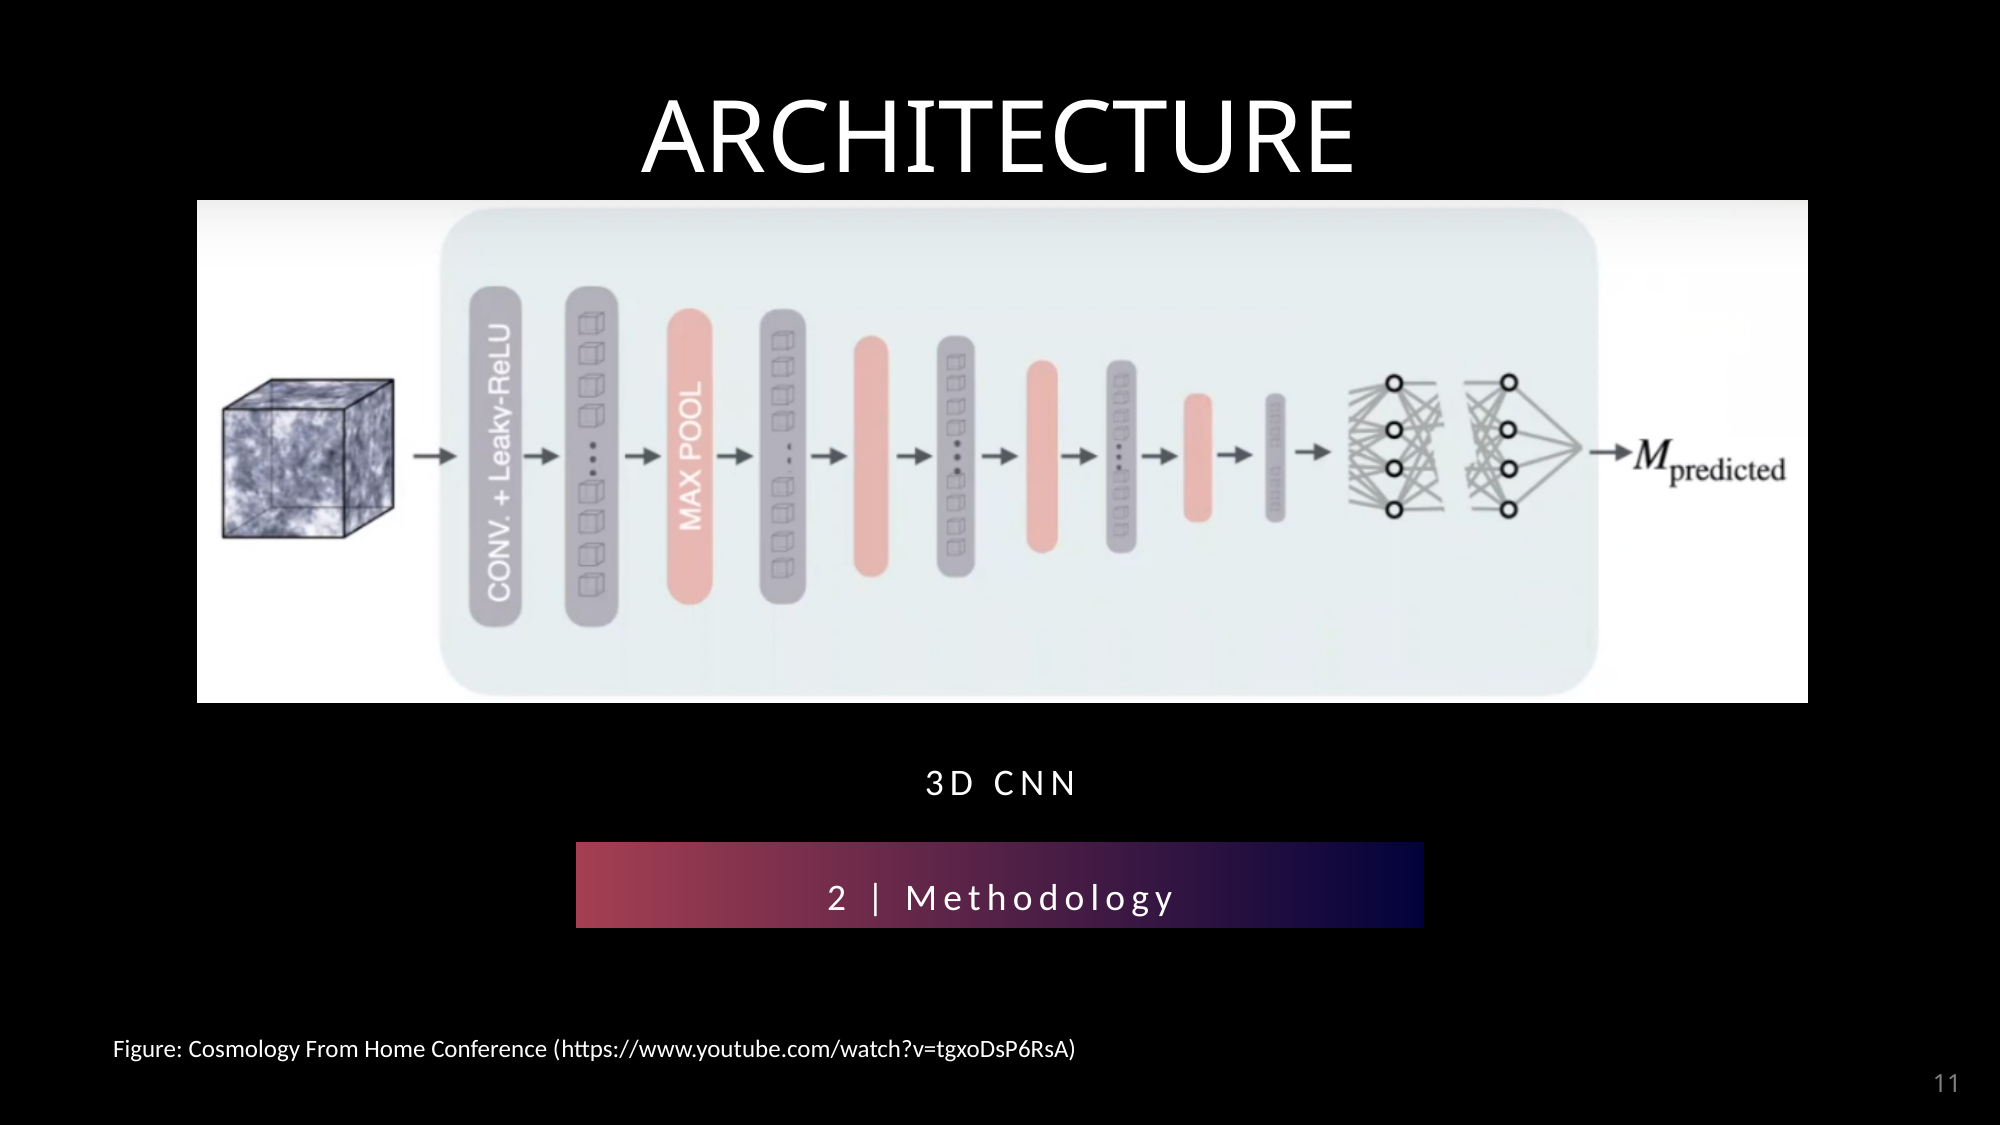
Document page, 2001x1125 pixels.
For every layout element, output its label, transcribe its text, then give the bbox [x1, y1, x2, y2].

text_box Figure: Cosmology From Home Conference (https://www.youtube.com/watch?v=tgxoDsP6RsA) [98, 1025, 1610, 1070]
title Architecture [97, 64, 1903, 200]
list 3D CNN [748, 728, 1252, 814]
list 2 | Methodology [576, 842, 1424, 928]
picture [197, 200, 1808, 703]
slide_number 11 [1903, 1054, 1977, 1114]
